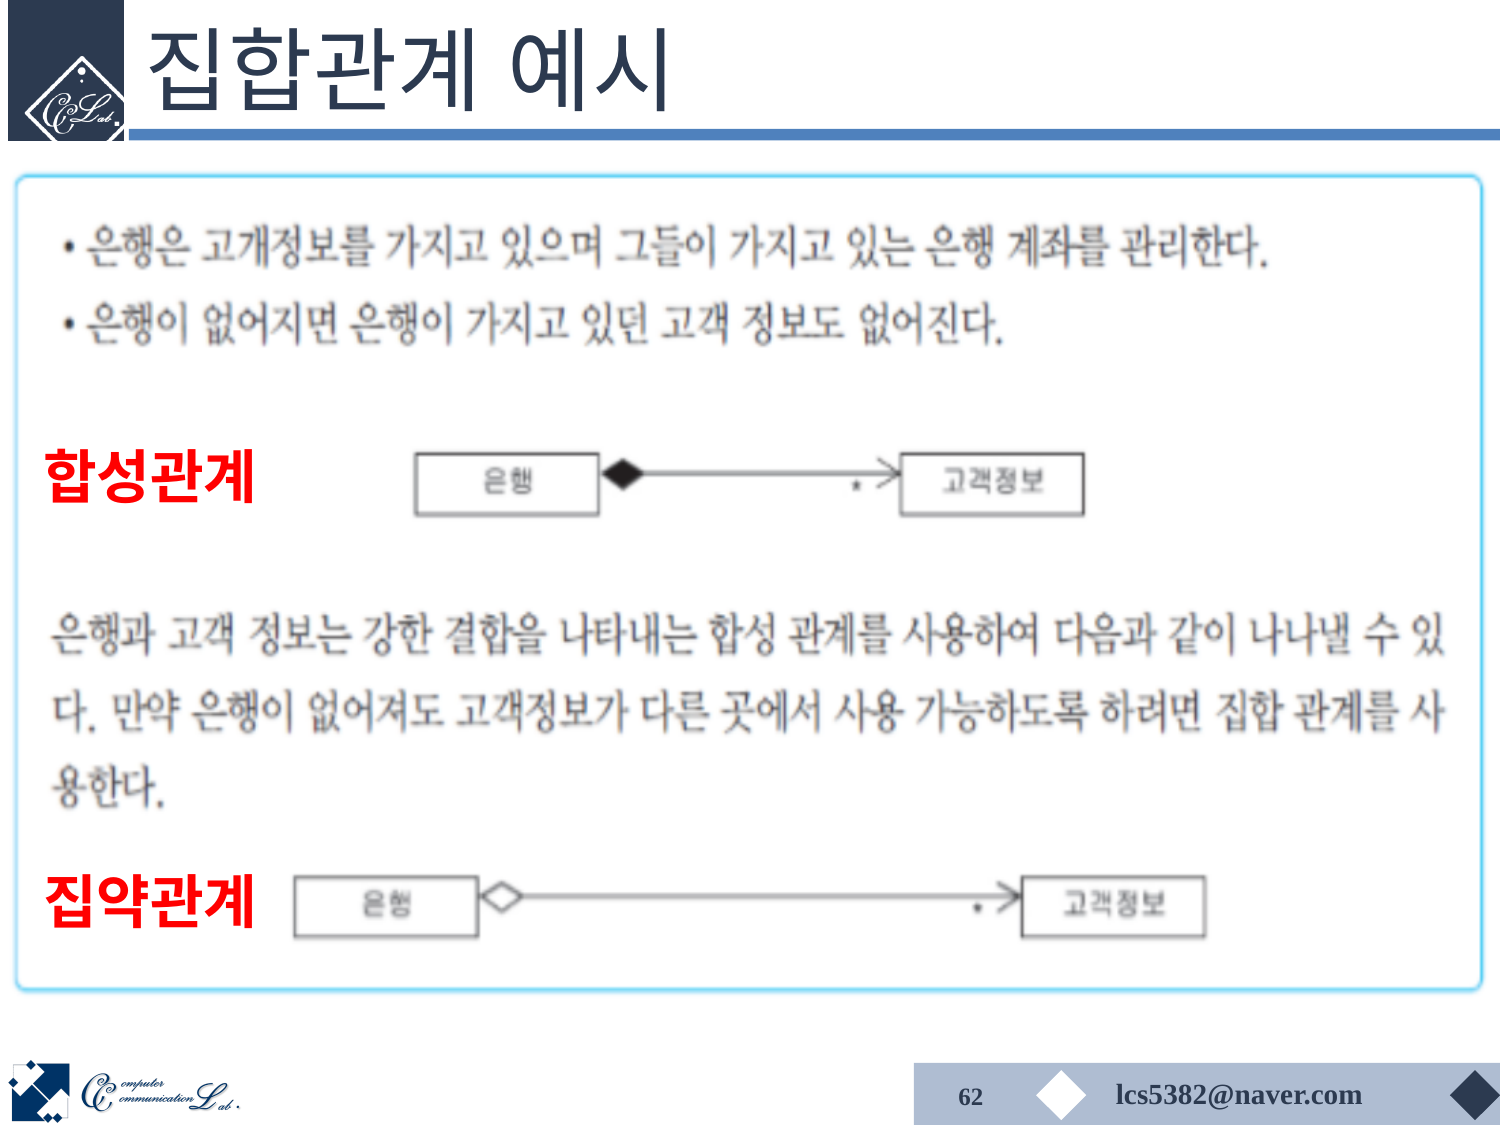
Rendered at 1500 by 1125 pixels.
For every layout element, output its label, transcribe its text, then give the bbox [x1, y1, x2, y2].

picture [0, 160, 1500, 1003]
picture [8, 0, 124, 141]
picture [7, 1058, 243, 1125]
title 집합관계 예시 [129, 10, 1474, 126]
